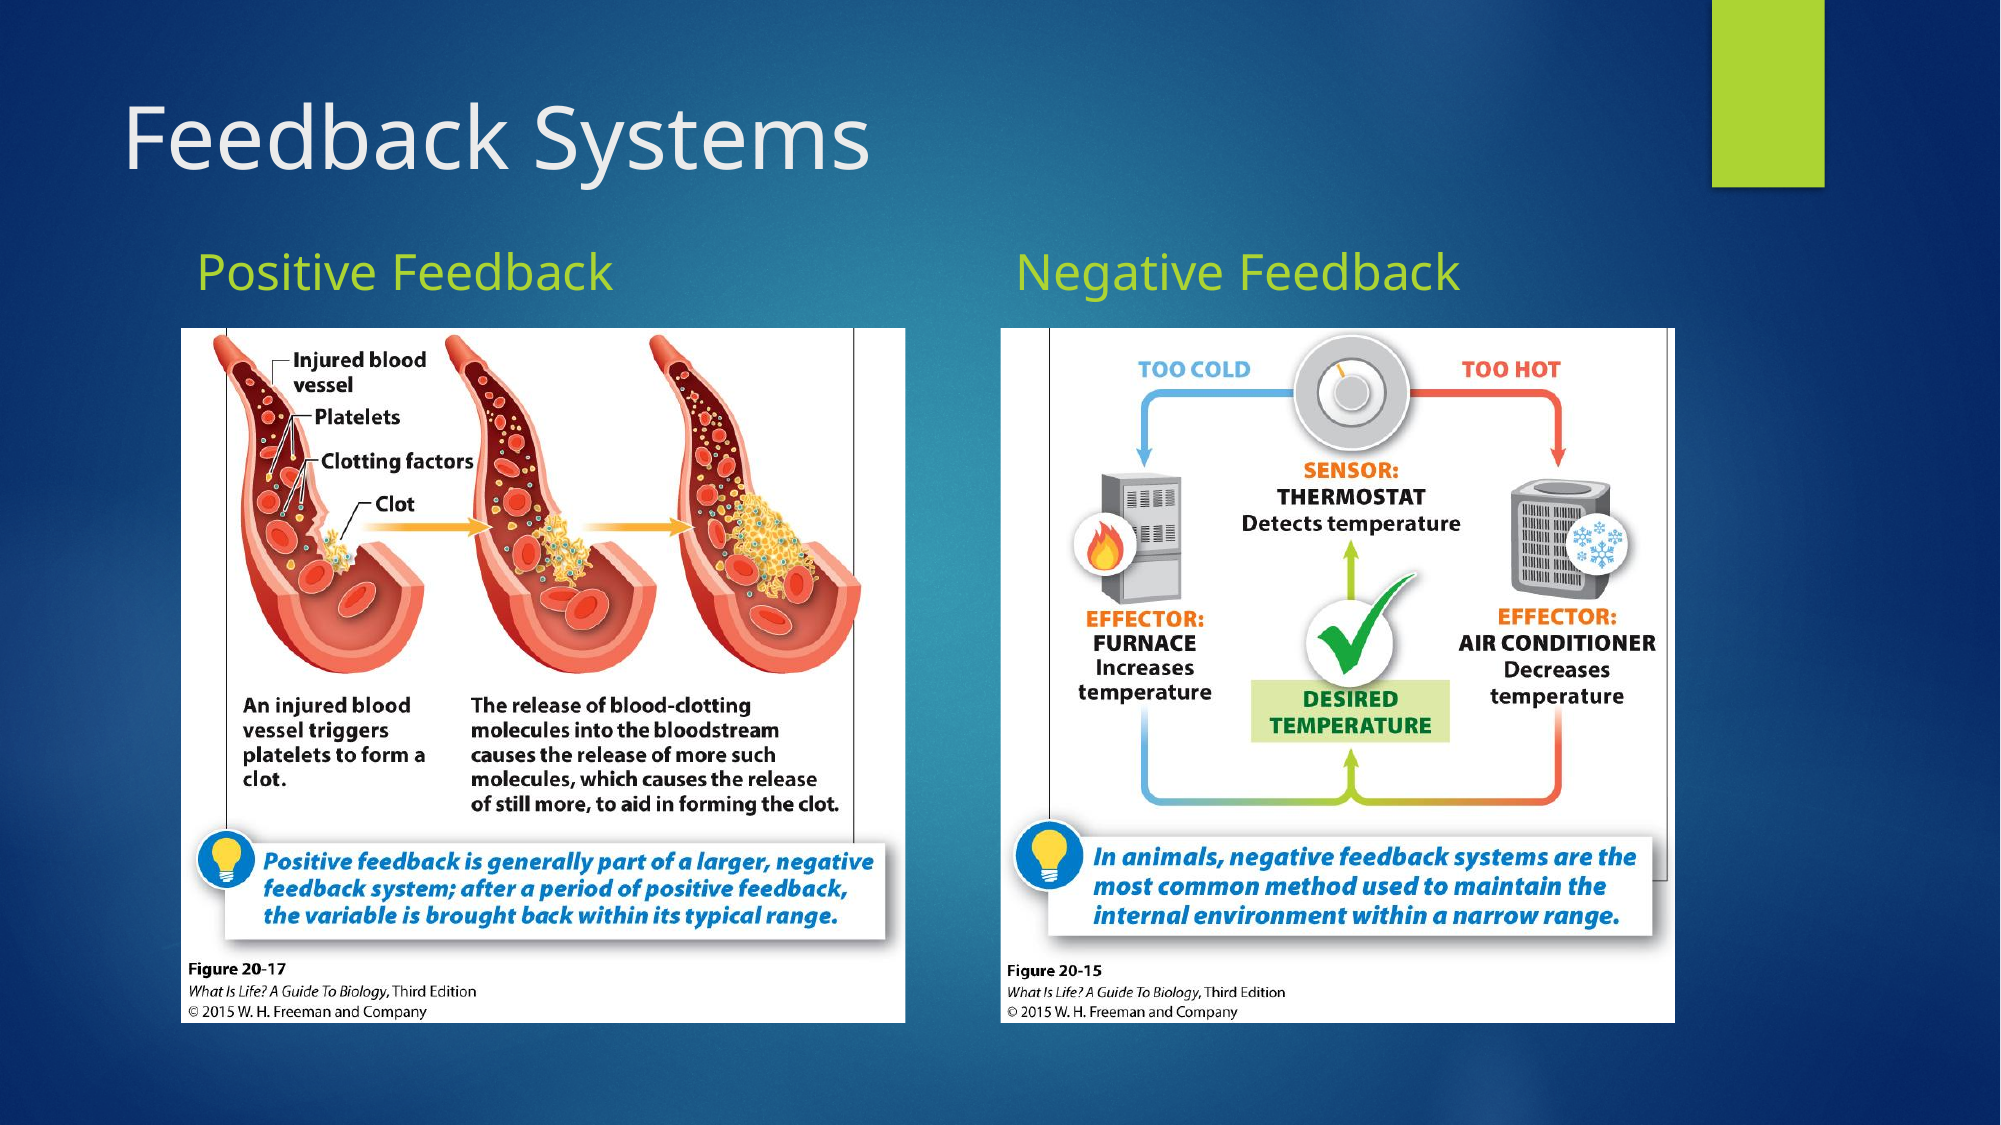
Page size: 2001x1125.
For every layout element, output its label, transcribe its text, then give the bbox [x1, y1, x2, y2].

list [1000, 328, 1676, 1023]
title Feedback Systems [106, 74, 1649, 238]
list Negative Feedback [1000, 213, 1722, 308]
picture [0, 0, 2001, 1125]
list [180, 328, 906, 1023]
list Positive Feedback [181, 212, 903, 308]
